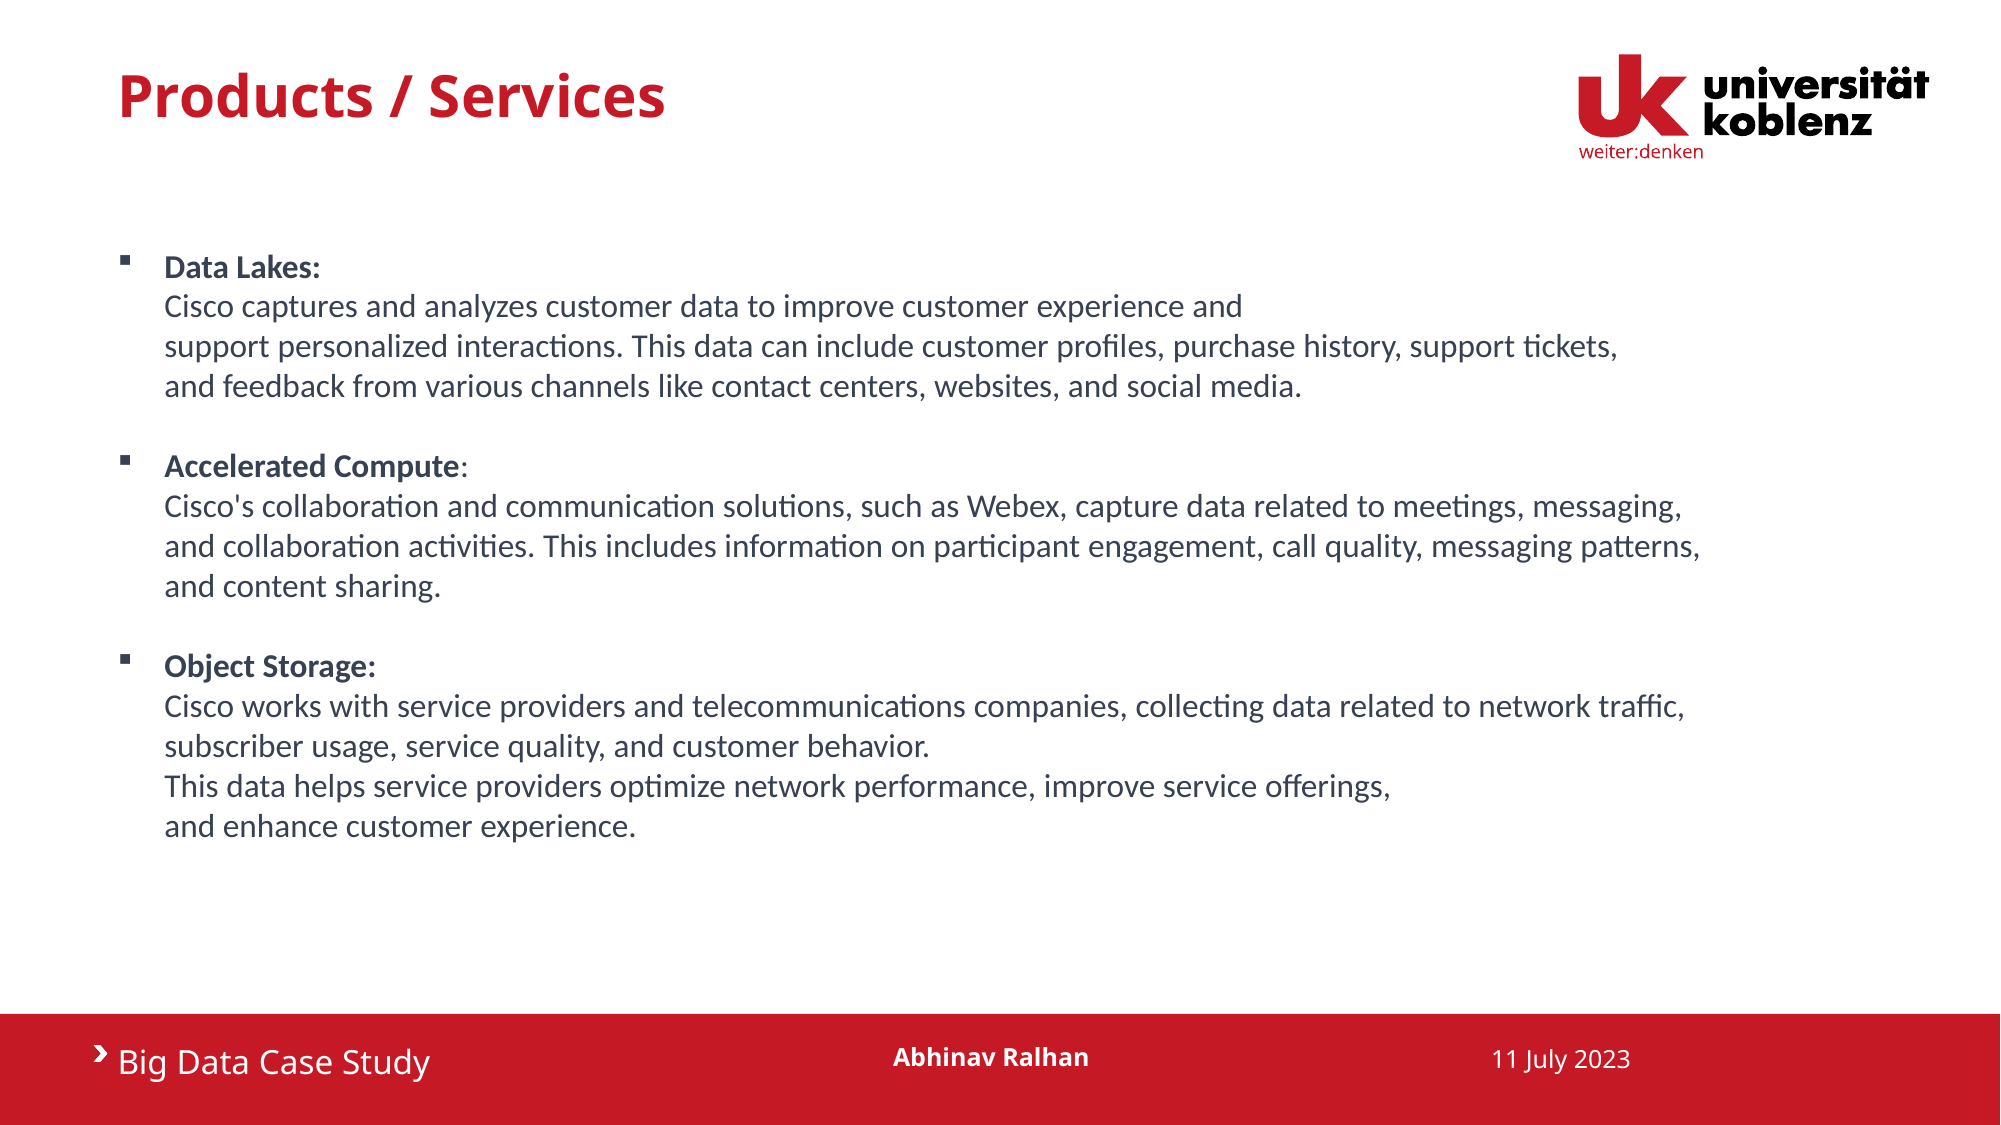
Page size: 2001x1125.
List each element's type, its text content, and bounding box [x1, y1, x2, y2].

list Data Lakes: Cisco captures and analyzes customer data to improve customer experience and support personalized interactions. This data can include customer profiles, purchase history, support tickets, and feedback from various channels like contact centers, websites, and social media.​ Accelerated Compute: Cisco's collaboration and communication solutions, such as Webex, capture data related to meetings, messaging, and collaboration activities. This includes information on participant engagement, call quality, messaging patterns, and content sharing.​ Object Storage: Cisco works with service providers and telecommunications companies, collecting data related to network traffic, subscriber usage, service quality, and customer behavior. This data helps service providers optimize network performance, improve service offerings, and enhance customer experience. [102, 237, 1721, 917]
title Products / Services [102, 59, 1828, 238]
